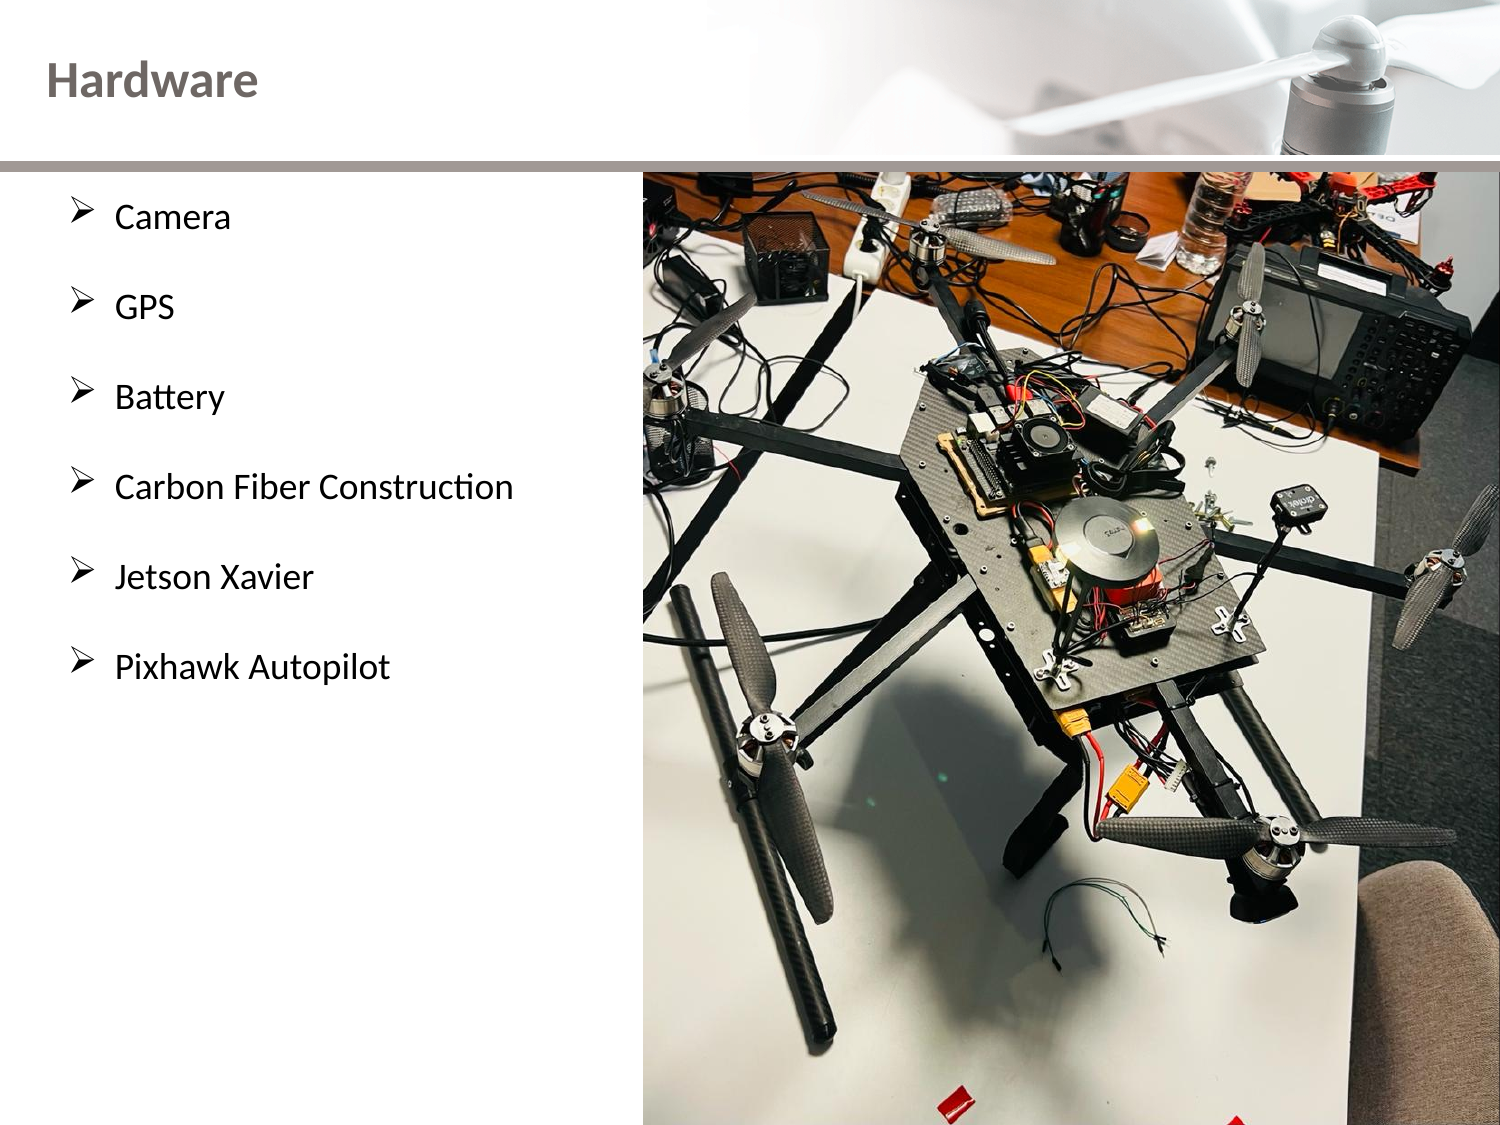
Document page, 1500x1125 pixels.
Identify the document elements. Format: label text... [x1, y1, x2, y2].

picture [0, 0, 1500, 1125]
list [643, 172, 1500, 1125]
title Hardware [31, 11, 1414, 143]
text_box Camera GPS Battery Carbon Fiber Construction Jetson Xavier Pixhawk Autopilot [53, 184, 561, 740]
